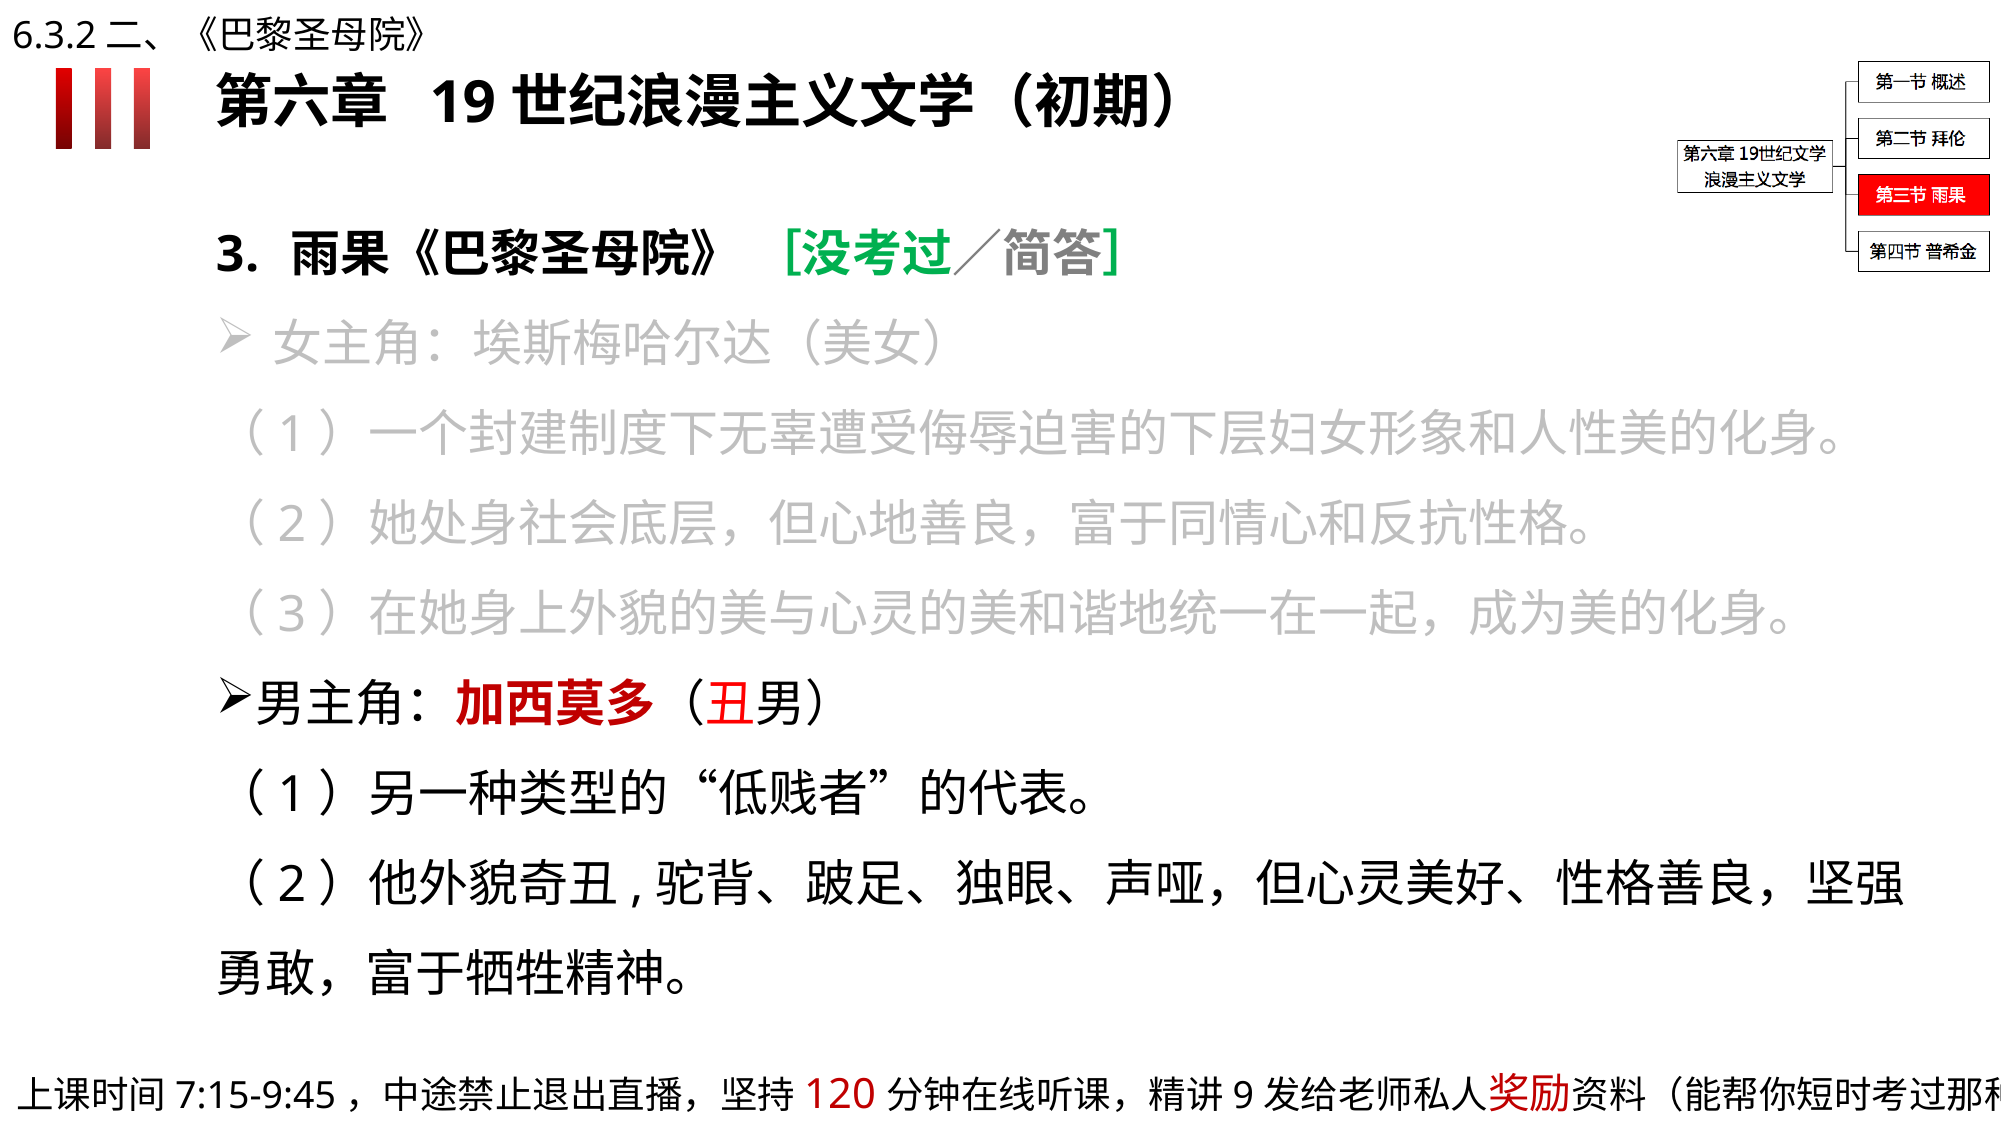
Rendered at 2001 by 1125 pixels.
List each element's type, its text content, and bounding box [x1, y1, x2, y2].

text_box 第六章 19世纪浪漫主义文学（初期） [199, 57, 1224, 142]
text_box 雨果《巴黎圣母院》 ［没考过／简答］ 女主角：埃斯梅哈尔达（美女） （1）一个封建制度下无辜遭受侮辱迫害的下层妇女形象和人性美的化身。 （2）她处身社会底层，但心地善良，富于同情心和反抗性格。 （3）在她身上外貌的美与心灵的美和谐地统一在一起，成为美的化身。 男主角：加西莫多（丑男） （1）另一种类型的“低贱者”的代表。 （2）他外貌奇丑,驼背、跛足、独眼、声哑，但心灵美好、性格善良，坚强勇敢，富于牺牲精神。 [201, 184, 1969, 1100]
text_box 6.3.2二、《巴黎圣母院》 [0, 3, 458, 64]
picture [1661, 56, 1999, 278]
